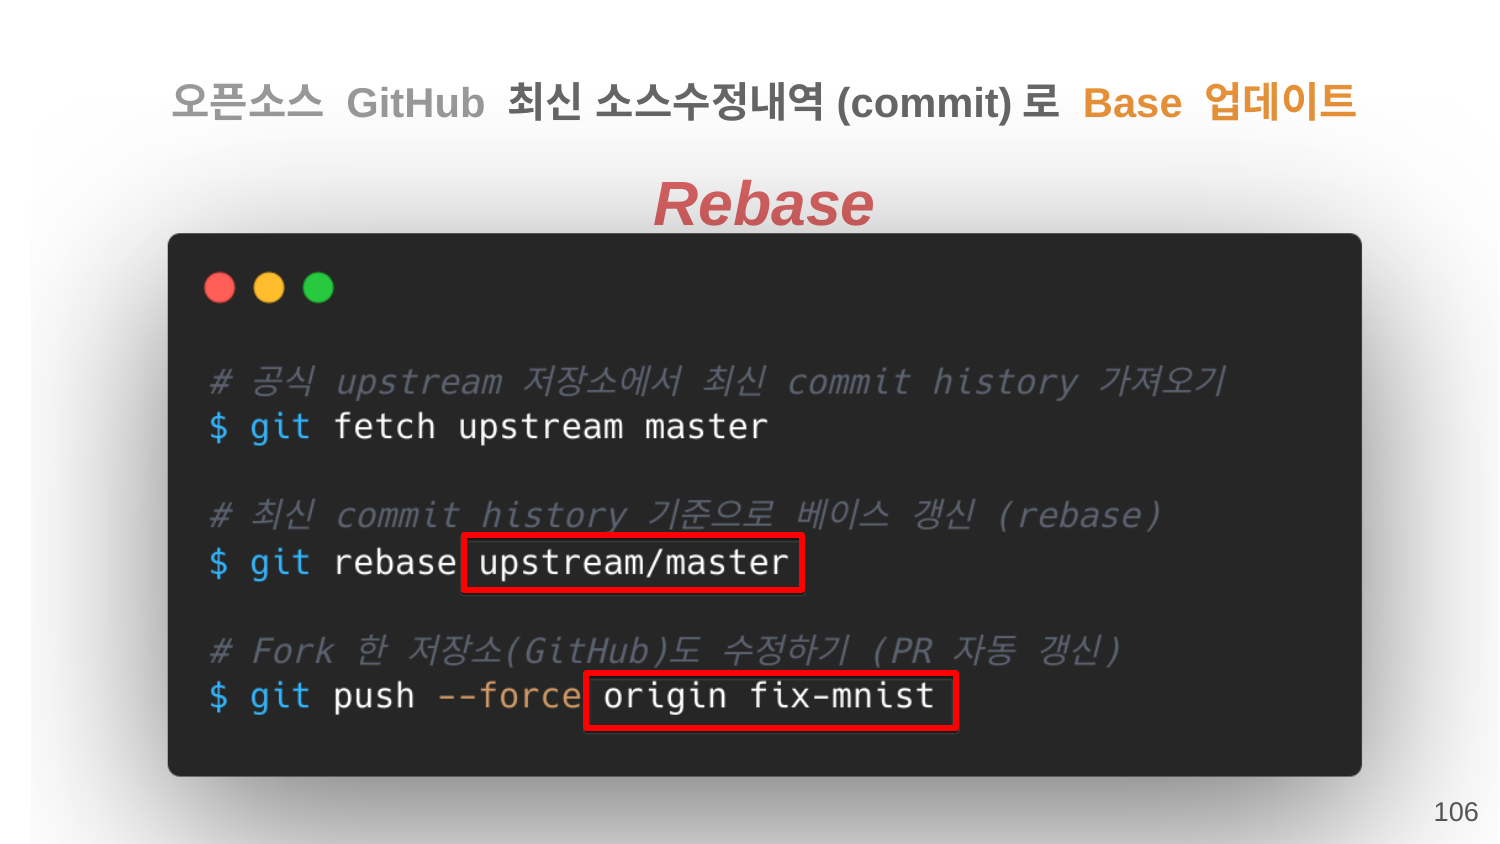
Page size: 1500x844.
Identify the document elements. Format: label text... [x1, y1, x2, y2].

text_box 오픈소스 GitHub 최신 소스수정내역(commit)로 Base 업데이트 Rebase [14, 35, 1500, 189]
picture [30, 95, 1499, 844]
